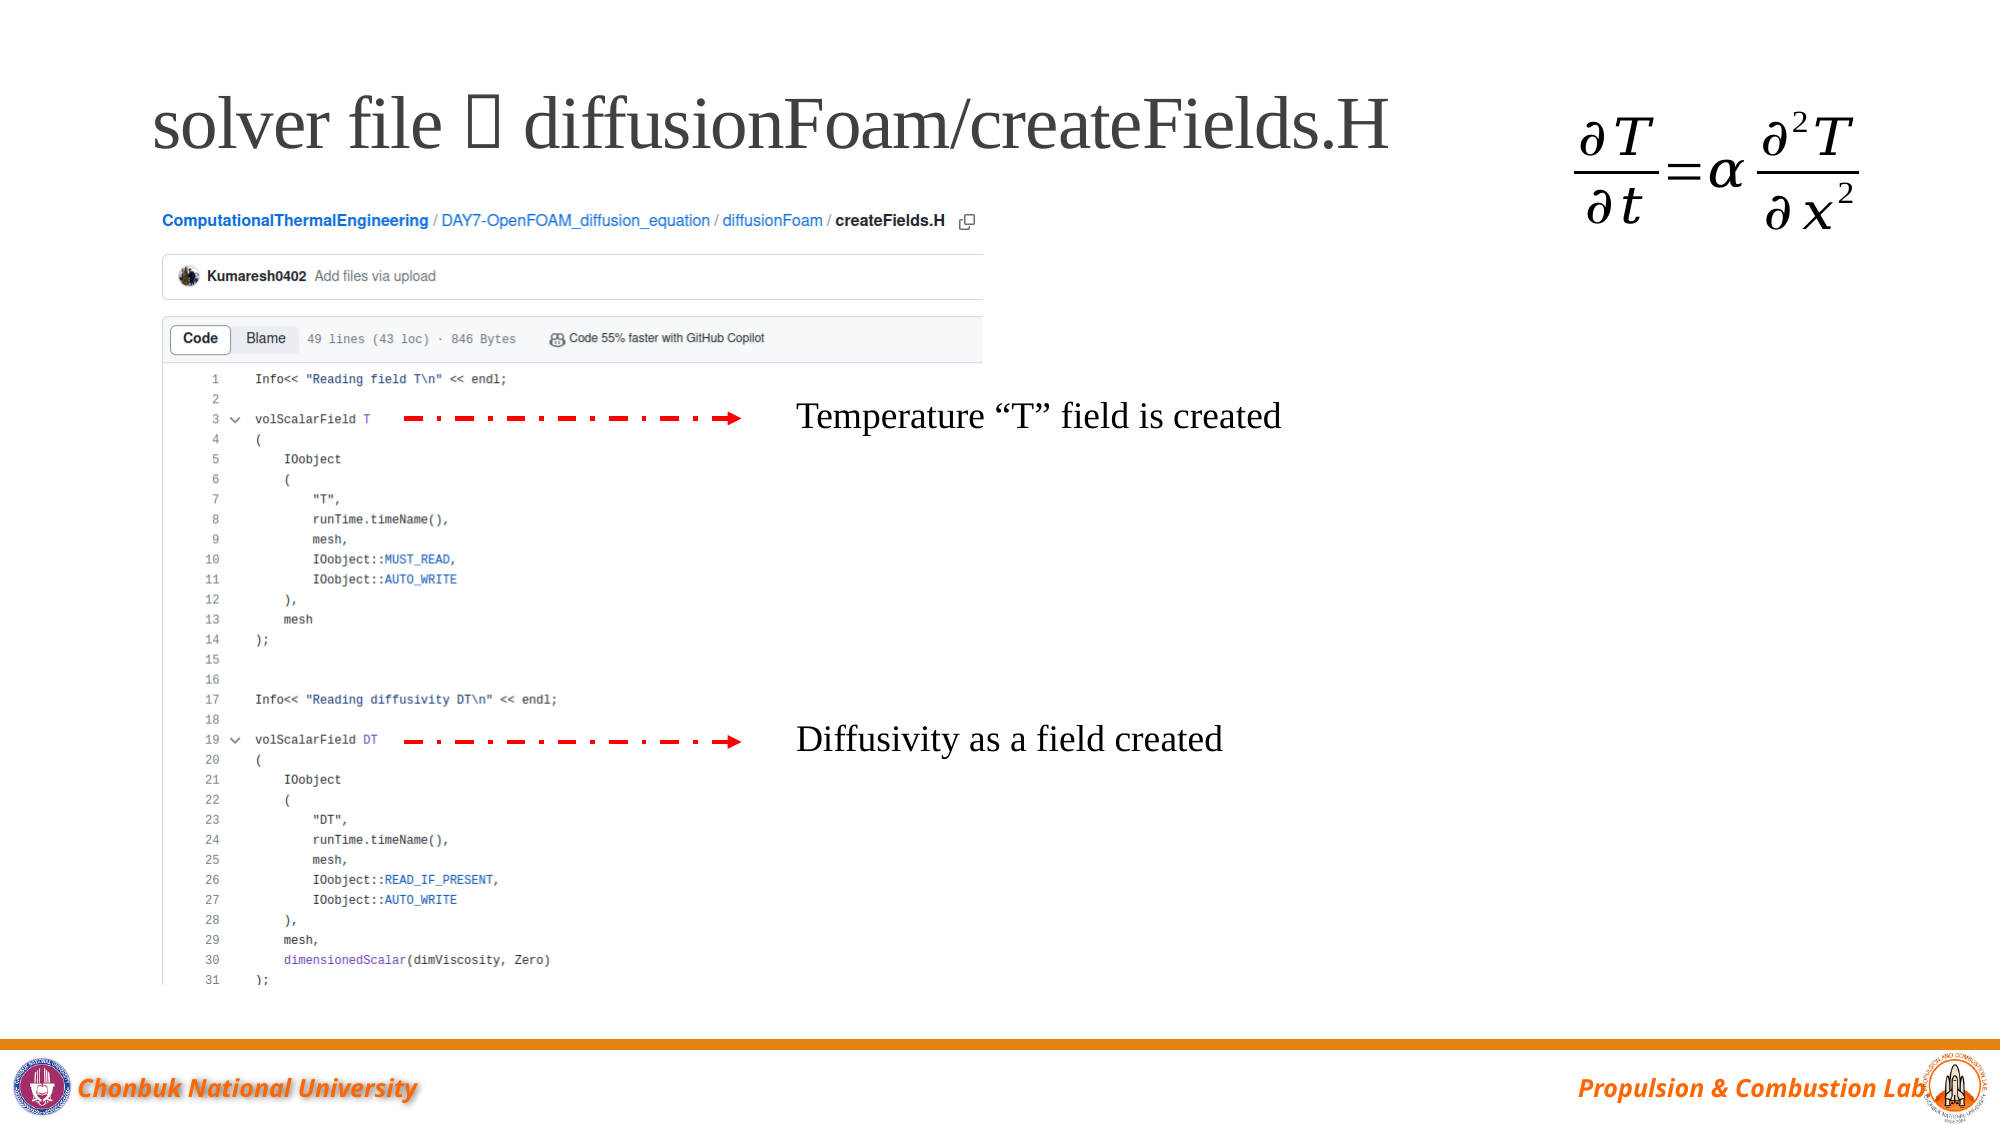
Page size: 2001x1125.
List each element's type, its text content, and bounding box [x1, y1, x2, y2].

text_box Diffusivity as a field created [991, 706, 1239, 767]
picture [9, 1054, 74, 1119]
picture [162, 206, 984, 985]
text_box solver file  diffusionFoam/createFields.H [137, 59, 1475, 172]
picture [1910, 1040, 1999, 1125]
text_box Temperature “T” field is created [991, 383, 1298, 443]
